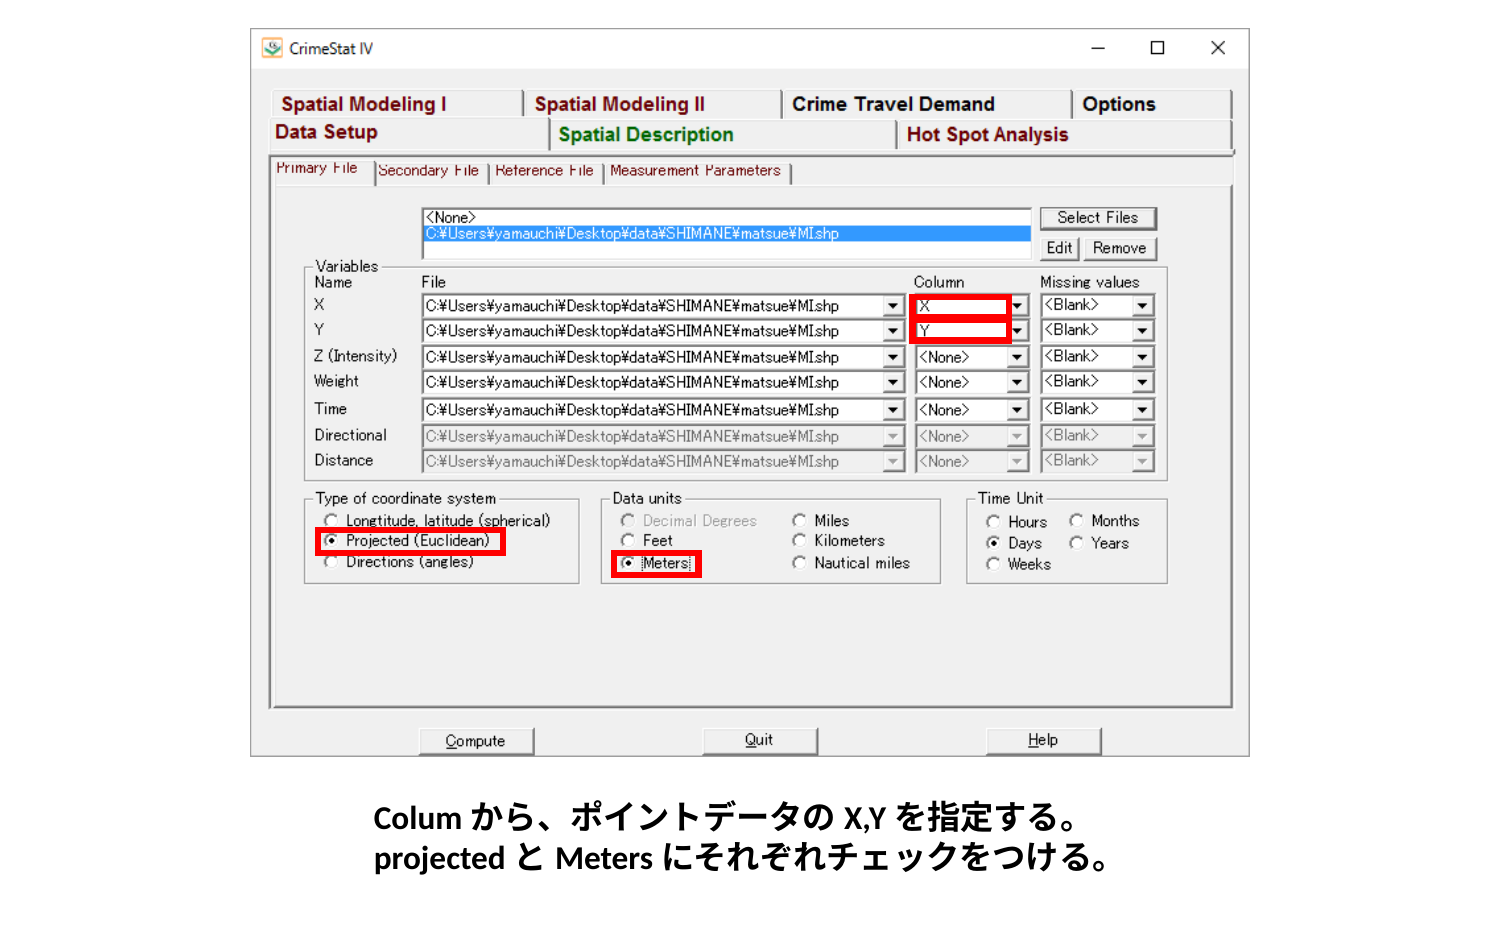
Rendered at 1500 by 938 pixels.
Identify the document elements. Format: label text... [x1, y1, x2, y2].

text_box Columから、ポイントデータのX,Yを指定する。 projectedとMetersにそれぞれチェックをつける。 [359, 789, 1141, 884]
picture [250, 28, 1250, 758]
